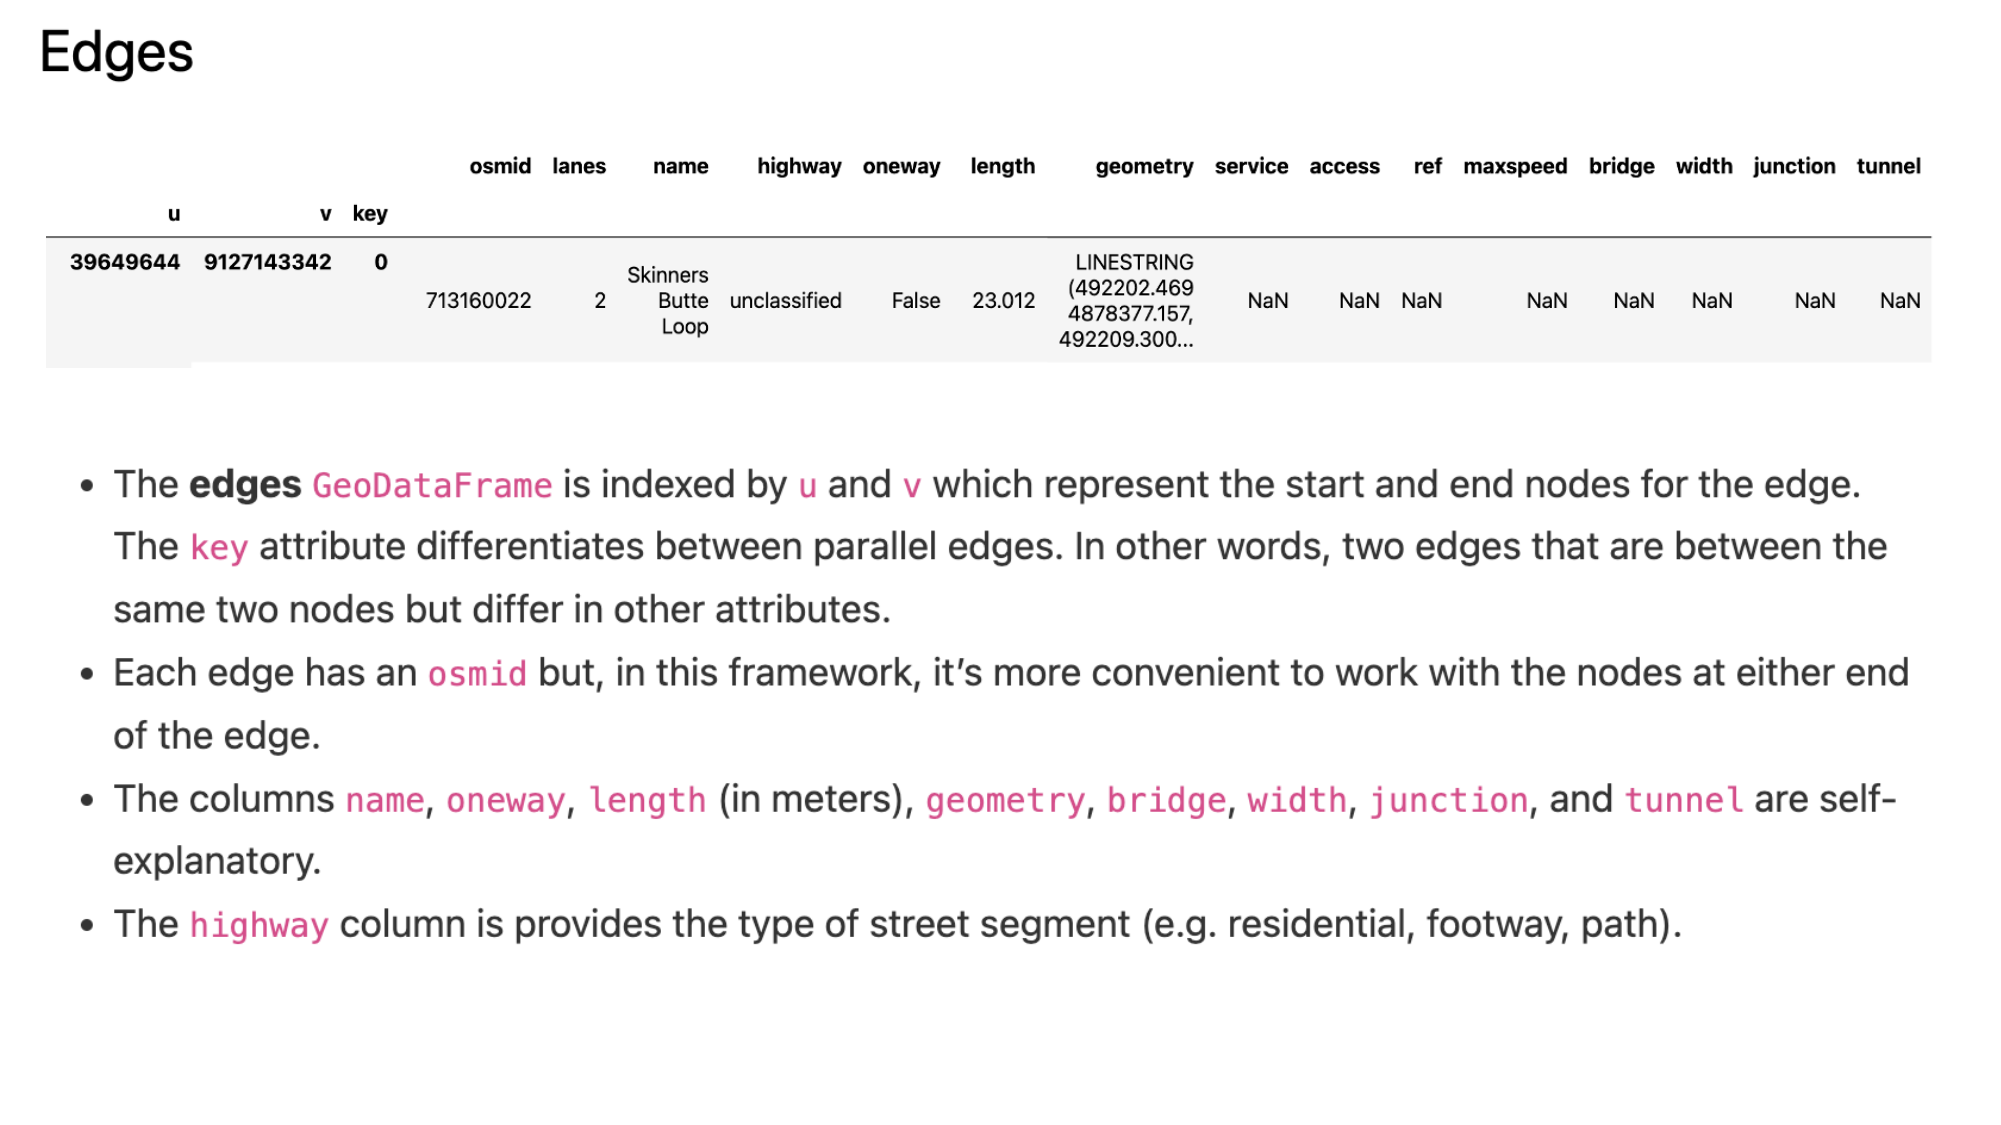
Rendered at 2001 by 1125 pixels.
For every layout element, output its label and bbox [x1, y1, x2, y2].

picture [0, 433, 1984, 993]
picture [0, 0, 1890, 113]
picture [45, 126, 1946, 368]
